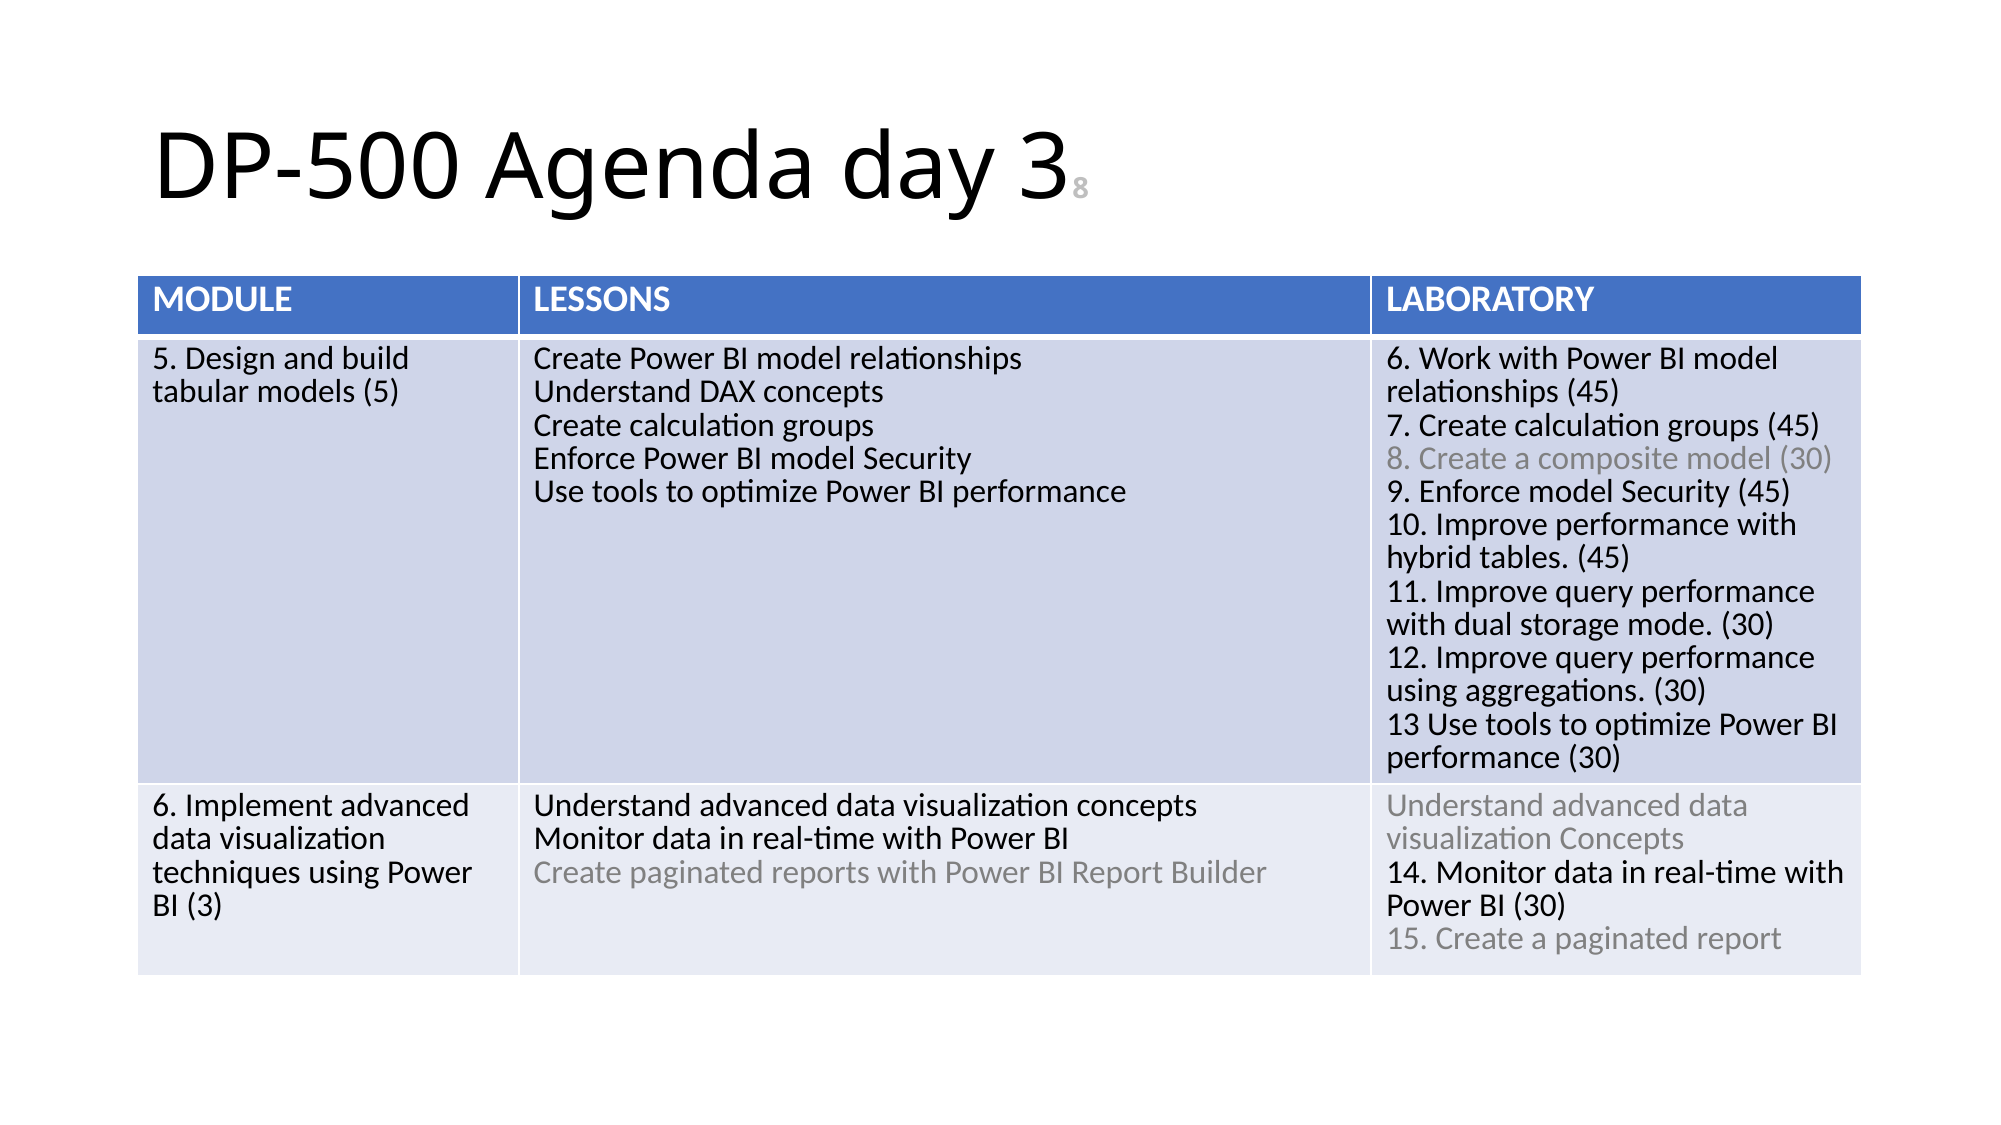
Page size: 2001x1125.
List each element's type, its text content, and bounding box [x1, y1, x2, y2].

table_cell Understand advanced data visualization concepts Monitor data in real-time with Power BI Create paginated reports with Power BI Report Builder [520, 785, 1370, 975]
table_cell 5. Design and build tabular models (5) [138, 340, 518, 783]
table_header LABORATORY [1372, 276, 1861, 334]
table_cell Understand advanced data visualization Concepts 14. Monitor data in real-time with Power BI (30) 15. Create a paginated report [1372, 785, 1861, 975]
table_cell Create Power BI model relationships Understand DAX concepts Create calculation groups Enforce Power BI model Security Use tools to optimize Power BI performance [520, 340, 1370, 783]
table_header LESSONS [520, 276, 1370, 334]
table_cell 6. Implement advanced data visualization techniques using Power BI (3) [138, 785, 518, 975]
table_cell 6. Work with Power BI model relationships (45) 7. Create calculation groups (45) 8. Create a composite model (30) 9. Enforce model Security (45) 10. Improve performance with hybrid tables. (45) 11. Improve query performance with dual storage mode. (30) 12. Improve query performance using aggregations. (30) 13 Use tools to optimize Power BI performance (30) [1372, 340, 1861, 783]
table_header MODULE [138, 276, 518, 334]
title DP-500 Agenda day 38 [137, 59, 1863, 275]
